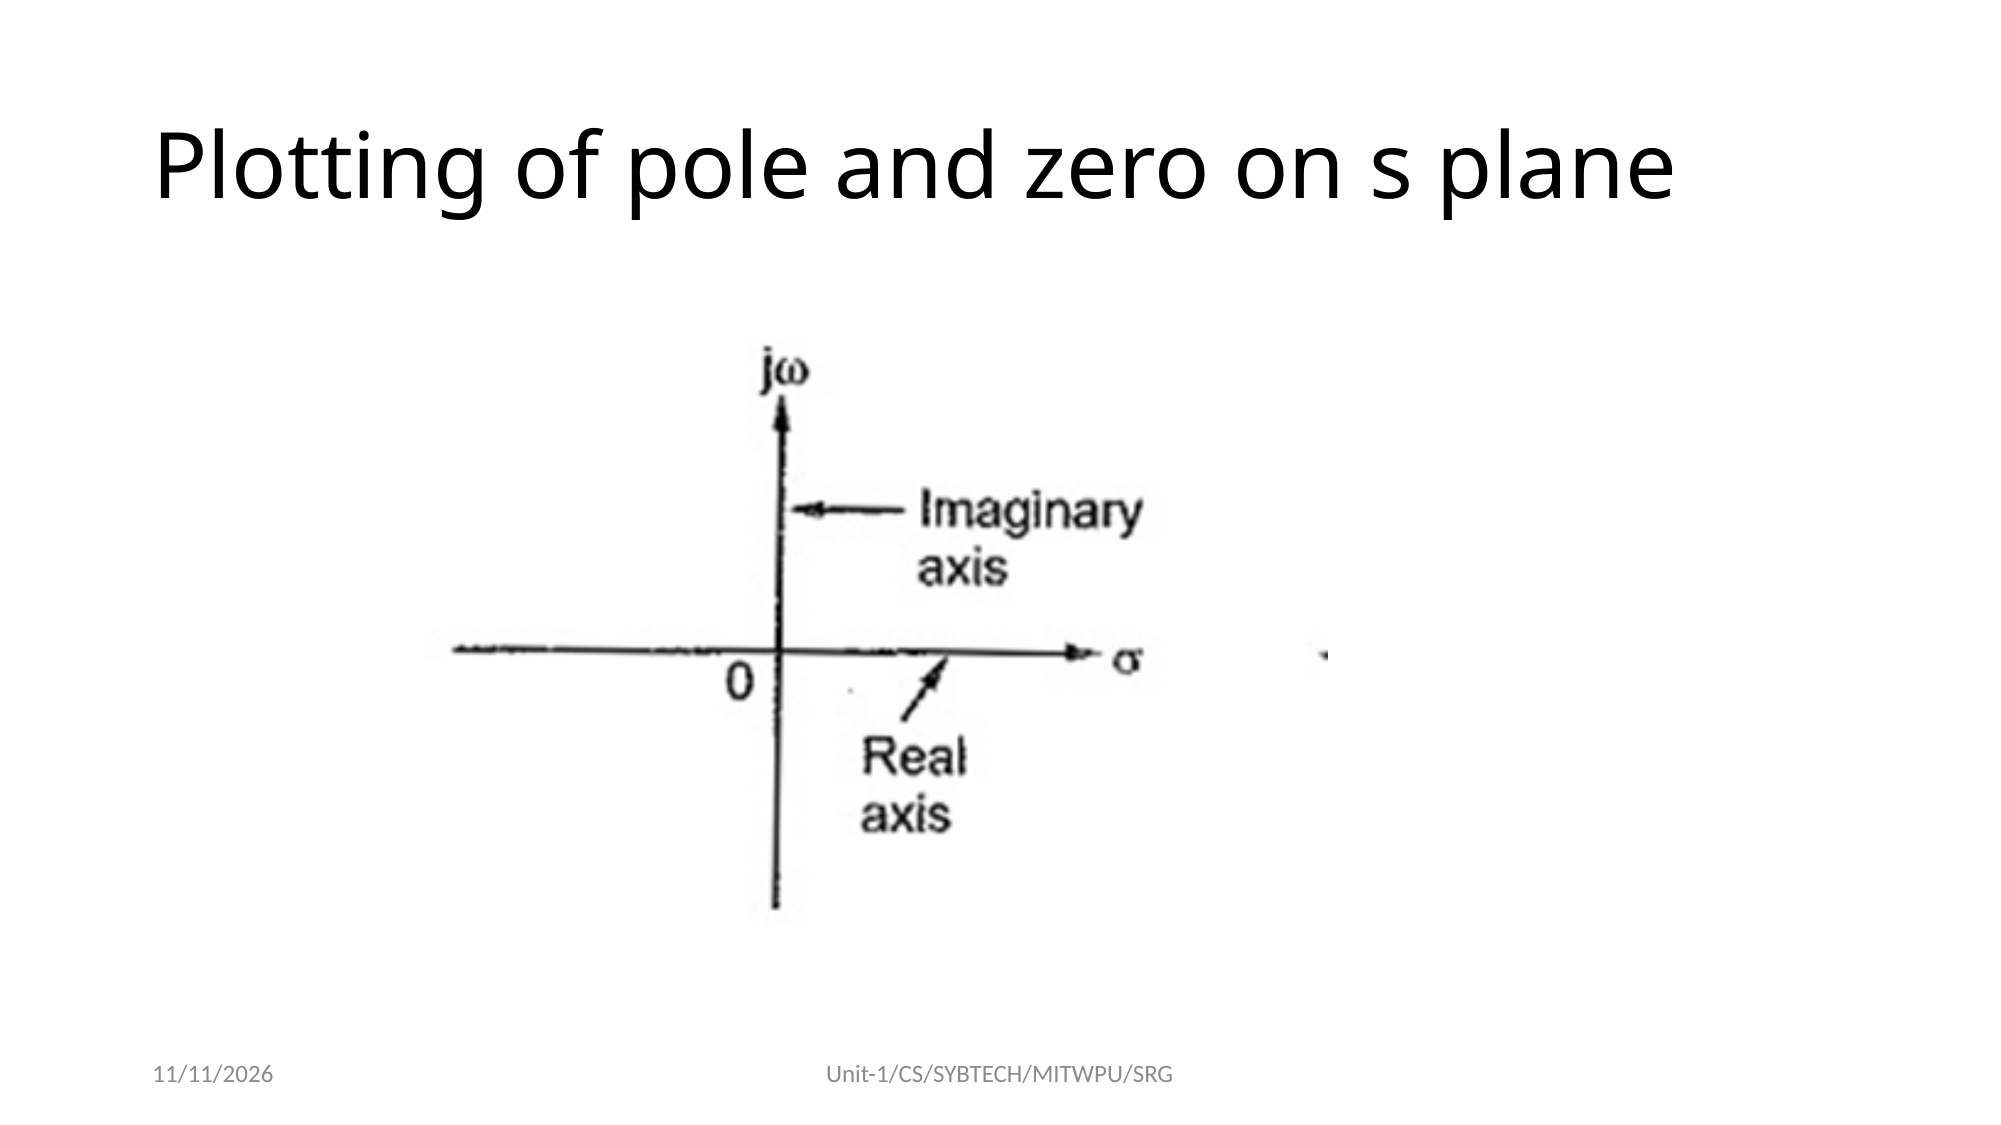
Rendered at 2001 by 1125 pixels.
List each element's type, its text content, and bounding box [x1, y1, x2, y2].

footer Unit-1/CS/SYBTECH/MITWPU/SRG [662, 1042, 1338, 1103]
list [383, 278, 1328, 950]
title Plotting of pole and zero on s plane [137, 59, 1863, 278]
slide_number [137, 1042, 588, 1103]
